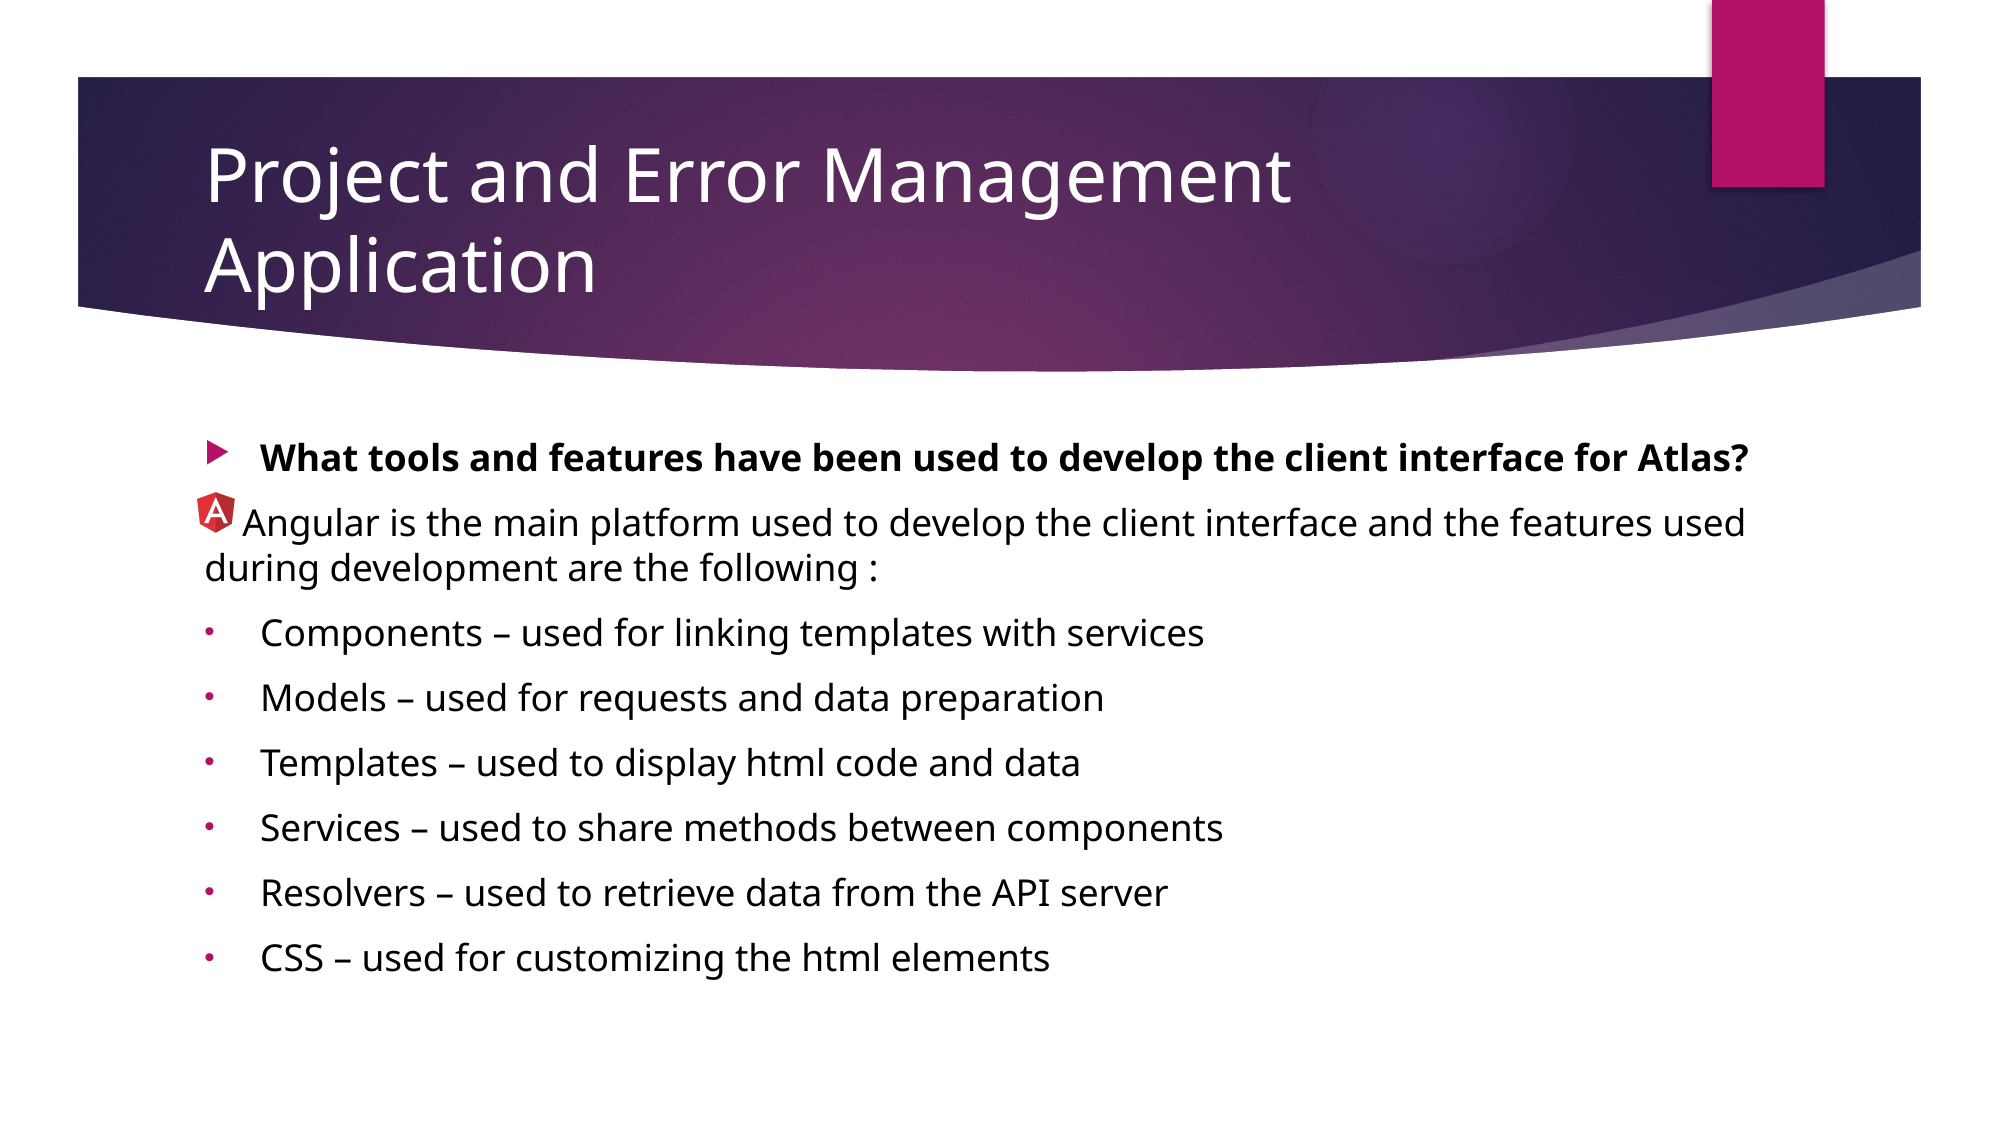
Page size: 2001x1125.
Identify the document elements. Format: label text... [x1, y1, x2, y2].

picture [196, 492, 235, 533]
list What tools and features have been used to develop the client interface for Atlas? Angular is the main platform used to develop the client interface and the features used during development are the following : Components – used for linking templates with services Models – used for requests and data preparation Templates – used to display html code and data Services – used to share methods between components Resolvers – used to retrieve data from the API server CSS – used for customizing the html elements [189, 427, 1883, 988]
title Project and Error Management Application [189, 159, 1627, 276]
